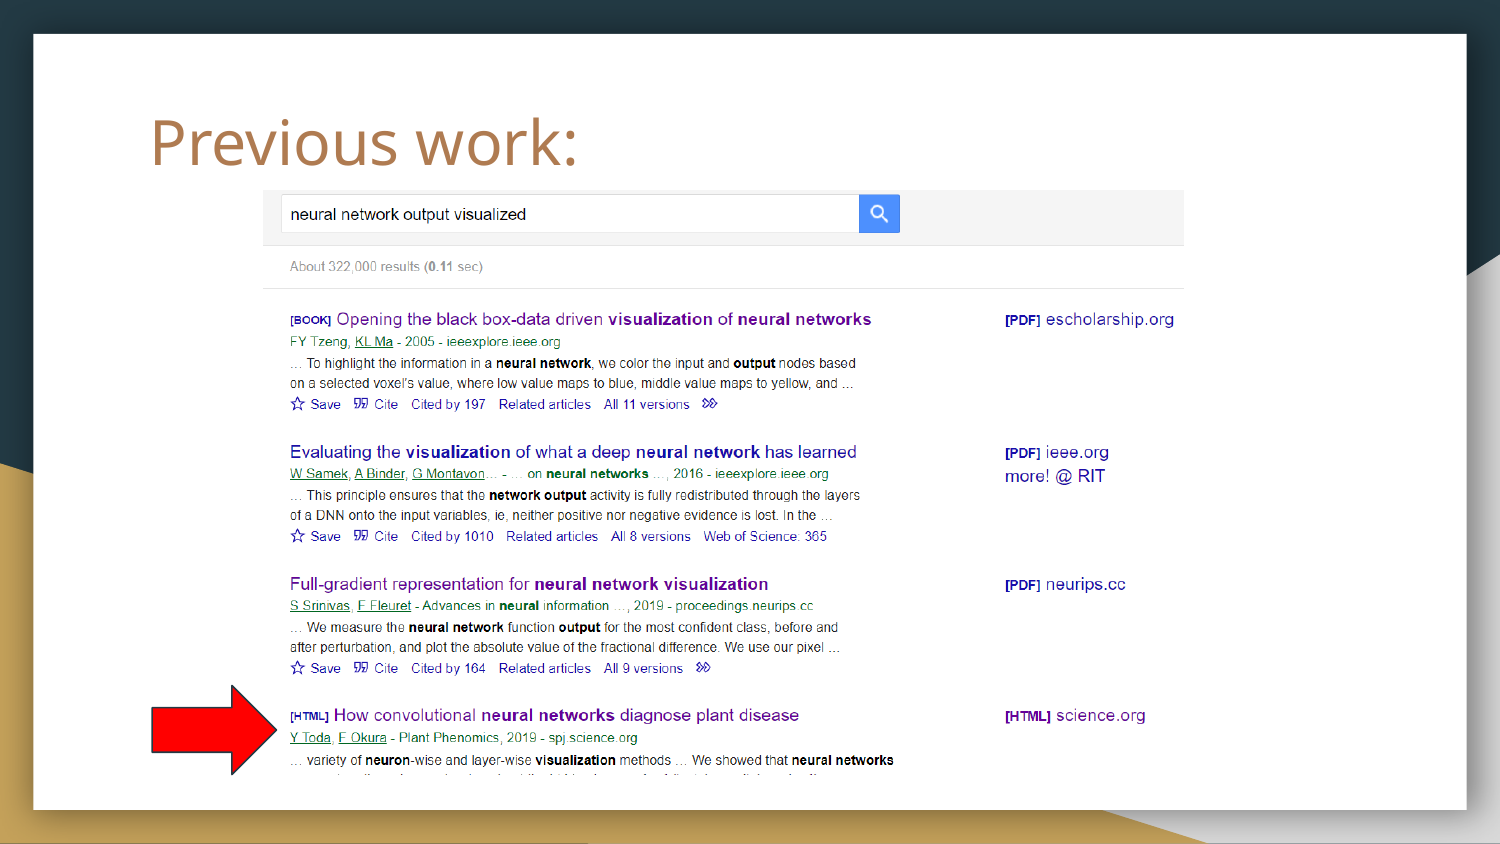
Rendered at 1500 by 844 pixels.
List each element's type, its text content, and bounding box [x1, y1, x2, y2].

text_box [152, 685, 247, 775]
title Previous work: [134, 83, 1366, 241]
picture [252, 190, 1184, 775]
